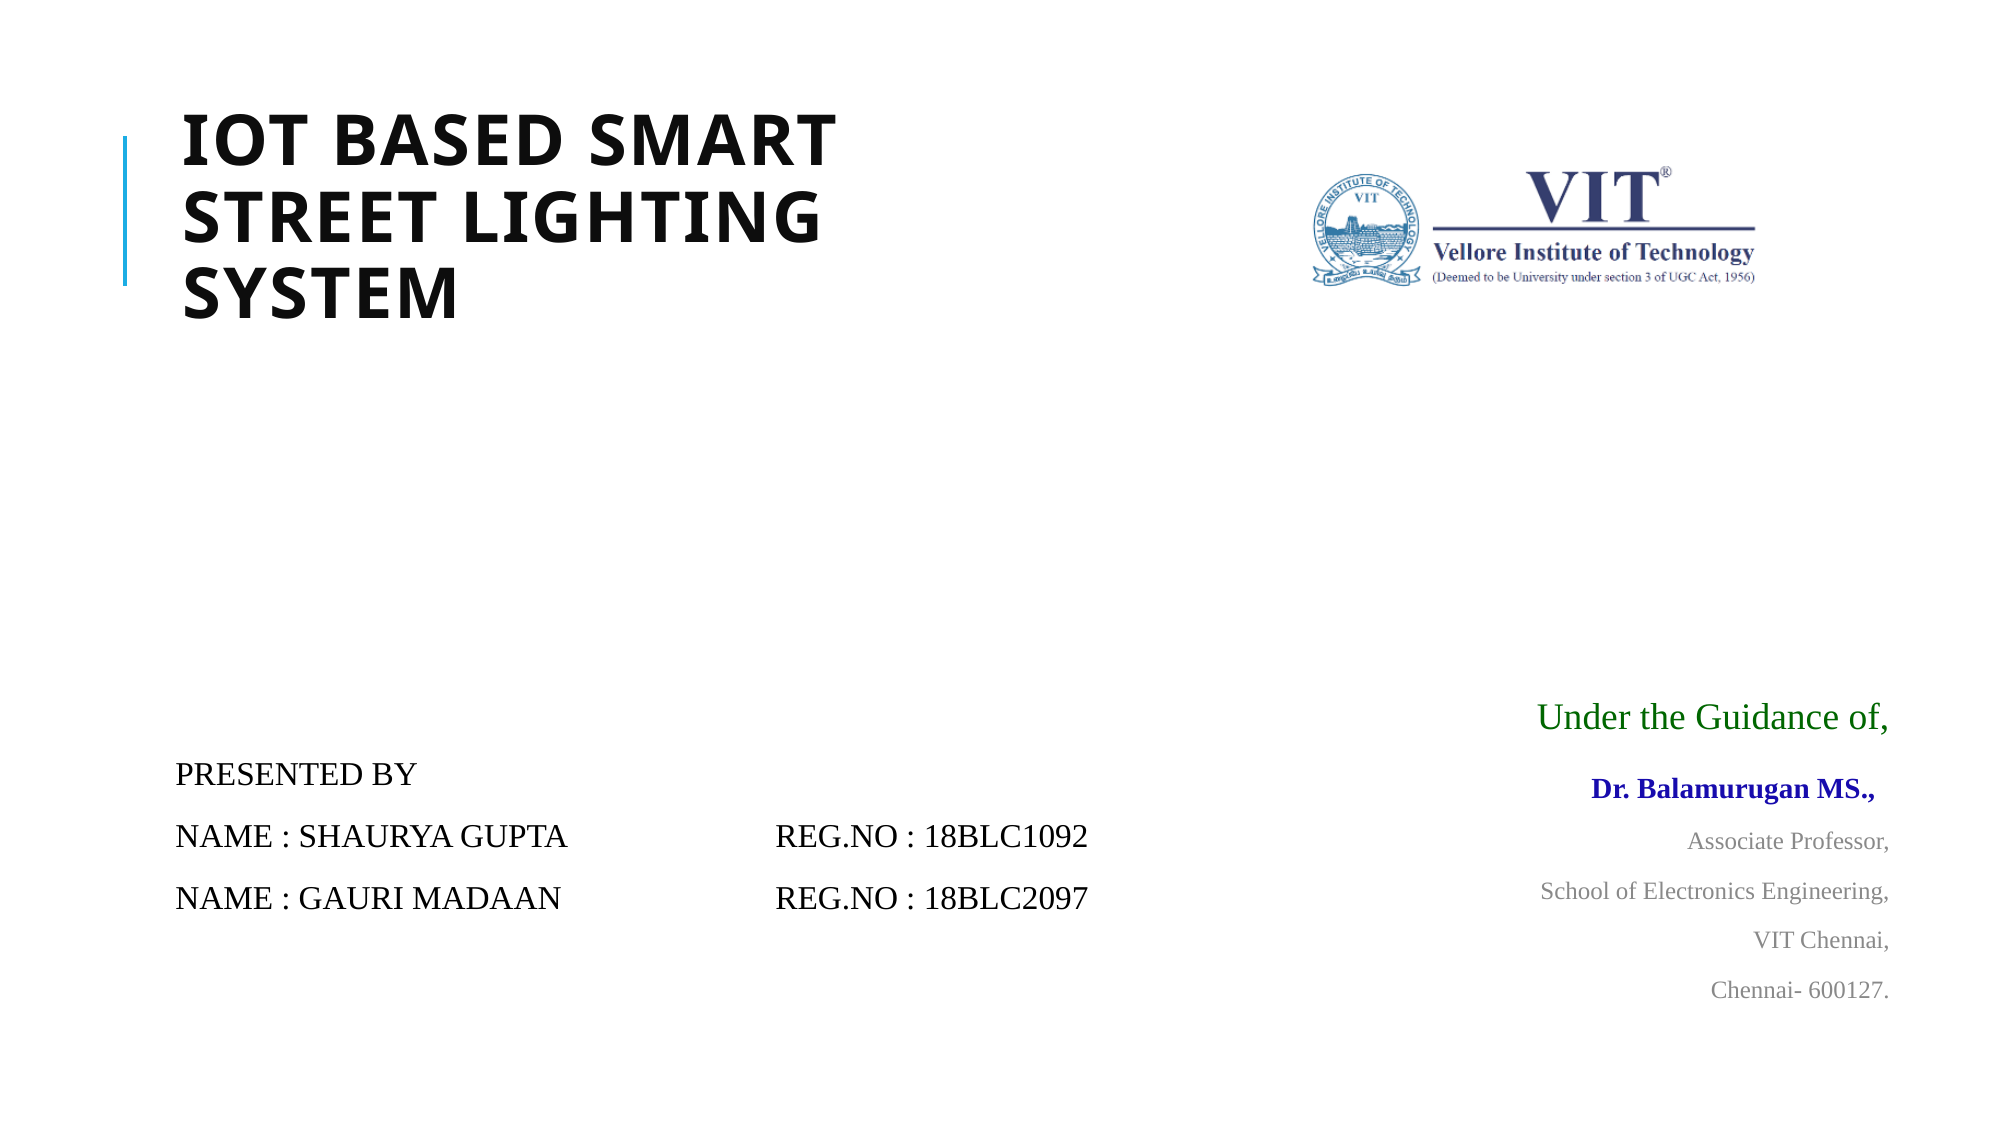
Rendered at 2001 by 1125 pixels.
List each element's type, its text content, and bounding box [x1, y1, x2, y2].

title IOT Based Smart Street Lighting System [168, 96, 1133, 342]
text_box Under the Guidance of, Dr. Balamurugan MS., Associate Professor, School of Electronics Engineering, VIT Chennai, Chennai- 600127. [604, 684, 1905, 1010]
picture [1302, 140, 1763, 298]
list PRESENTED BY NAME : SHAURYA GUPTA REG.NO : 18BLC1092 NAME : GAURI MADAAN REG.NO : 18BLC2097 [168, 684, 1133, 1035]
